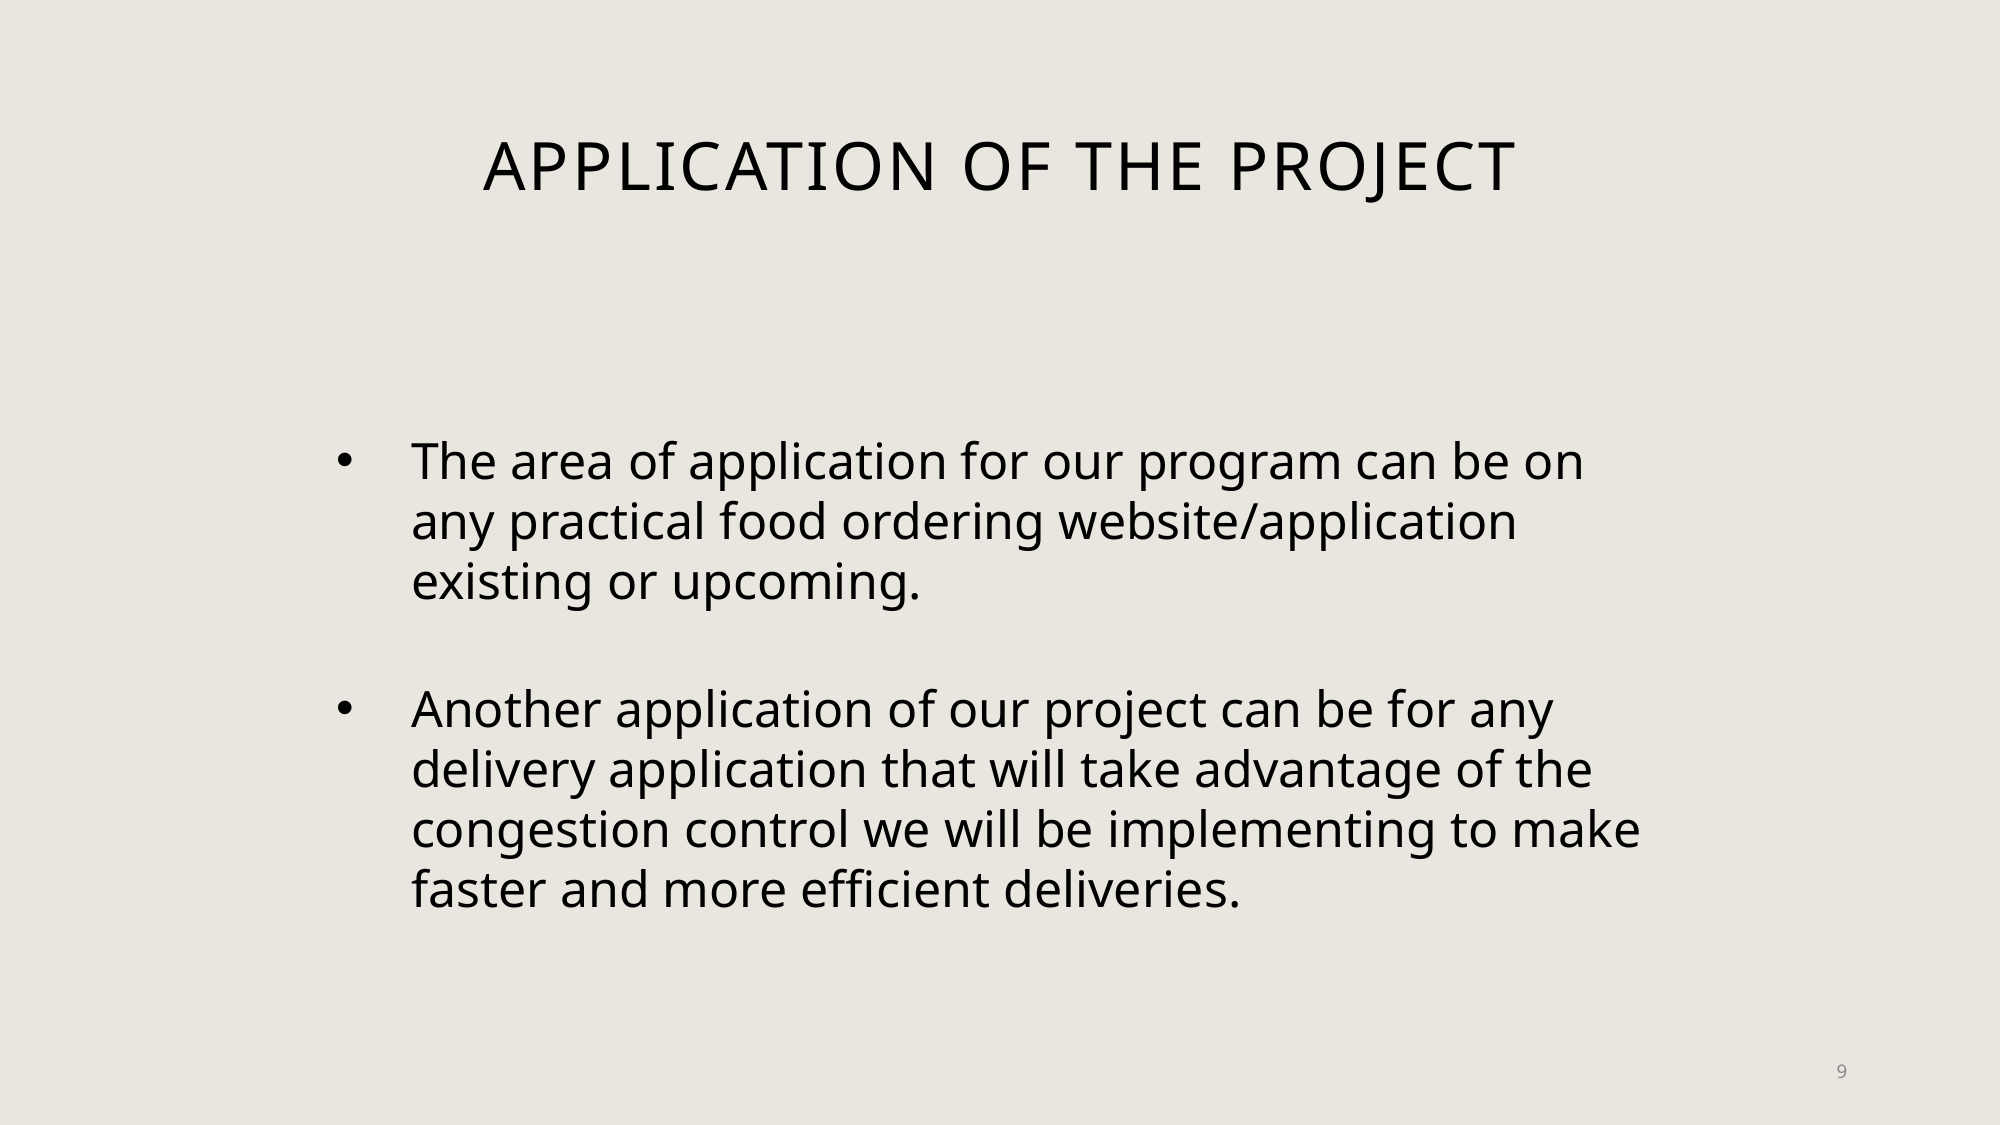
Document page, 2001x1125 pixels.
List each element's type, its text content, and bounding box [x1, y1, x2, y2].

title Application of the project [137, 59, 1863, 278]
slide_number 9 [1679, 1042, 1863, 1103]
text_box The area of application for our program can be on any practical food ordering website/application existing or upcoming. Another application of our project can be for any delivery application that will take advantage of the congestion control we will be implementing to make faster and more efficient deliveries. [321, 422, 1679, 1120]
